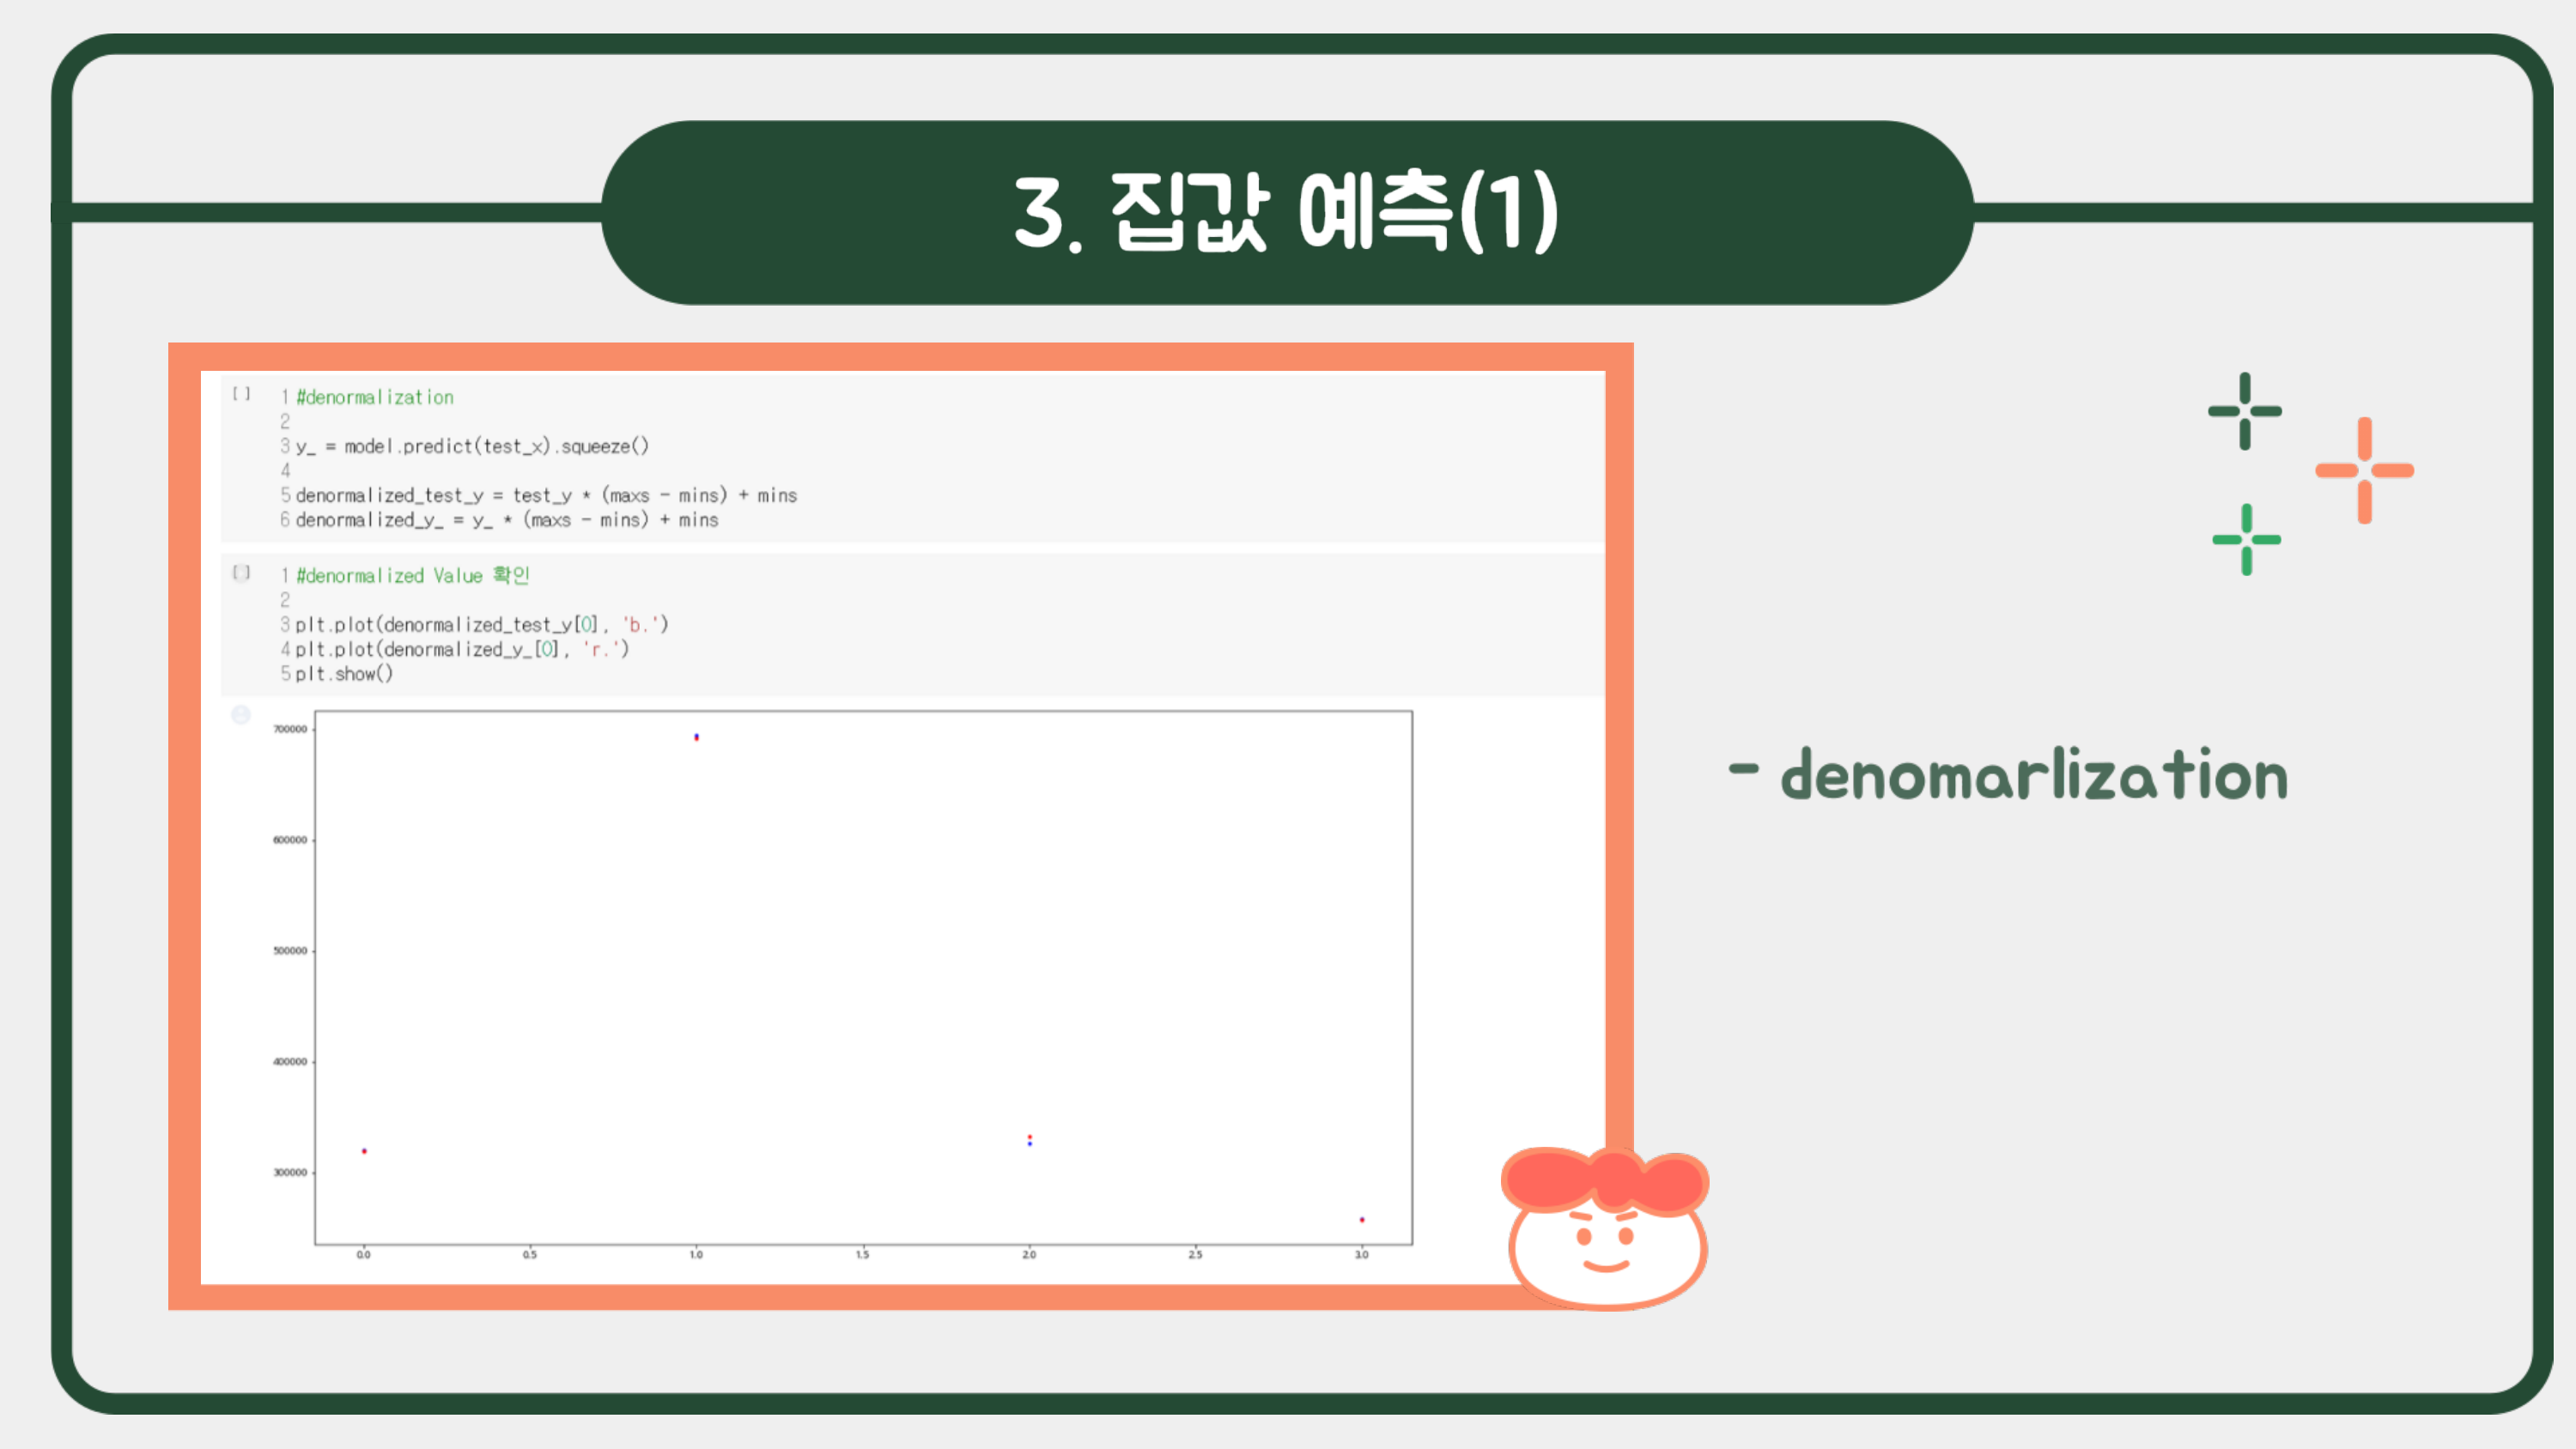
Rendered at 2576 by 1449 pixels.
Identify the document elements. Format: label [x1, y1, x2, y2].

text_box [2205, 373, 2285, 449]
picture [784, 135, 1604, 300]
text_box [51, 33, 2554, 1415]
text_box [200, 370, 1606, 1287]
text_box [601, 120, 1975, 306]
text_box [2209, 504, 2283, 574]
text_box [1501, 1147, 1710, 1312]
text_box [168, 343, 1634, 1312]
picture [1715, 712, 2322, 835]
text_box [1981, 173, 2536, 252]
text_box [51, 173, 596, 252]
text_box [2311, 421, 2419, 520]
